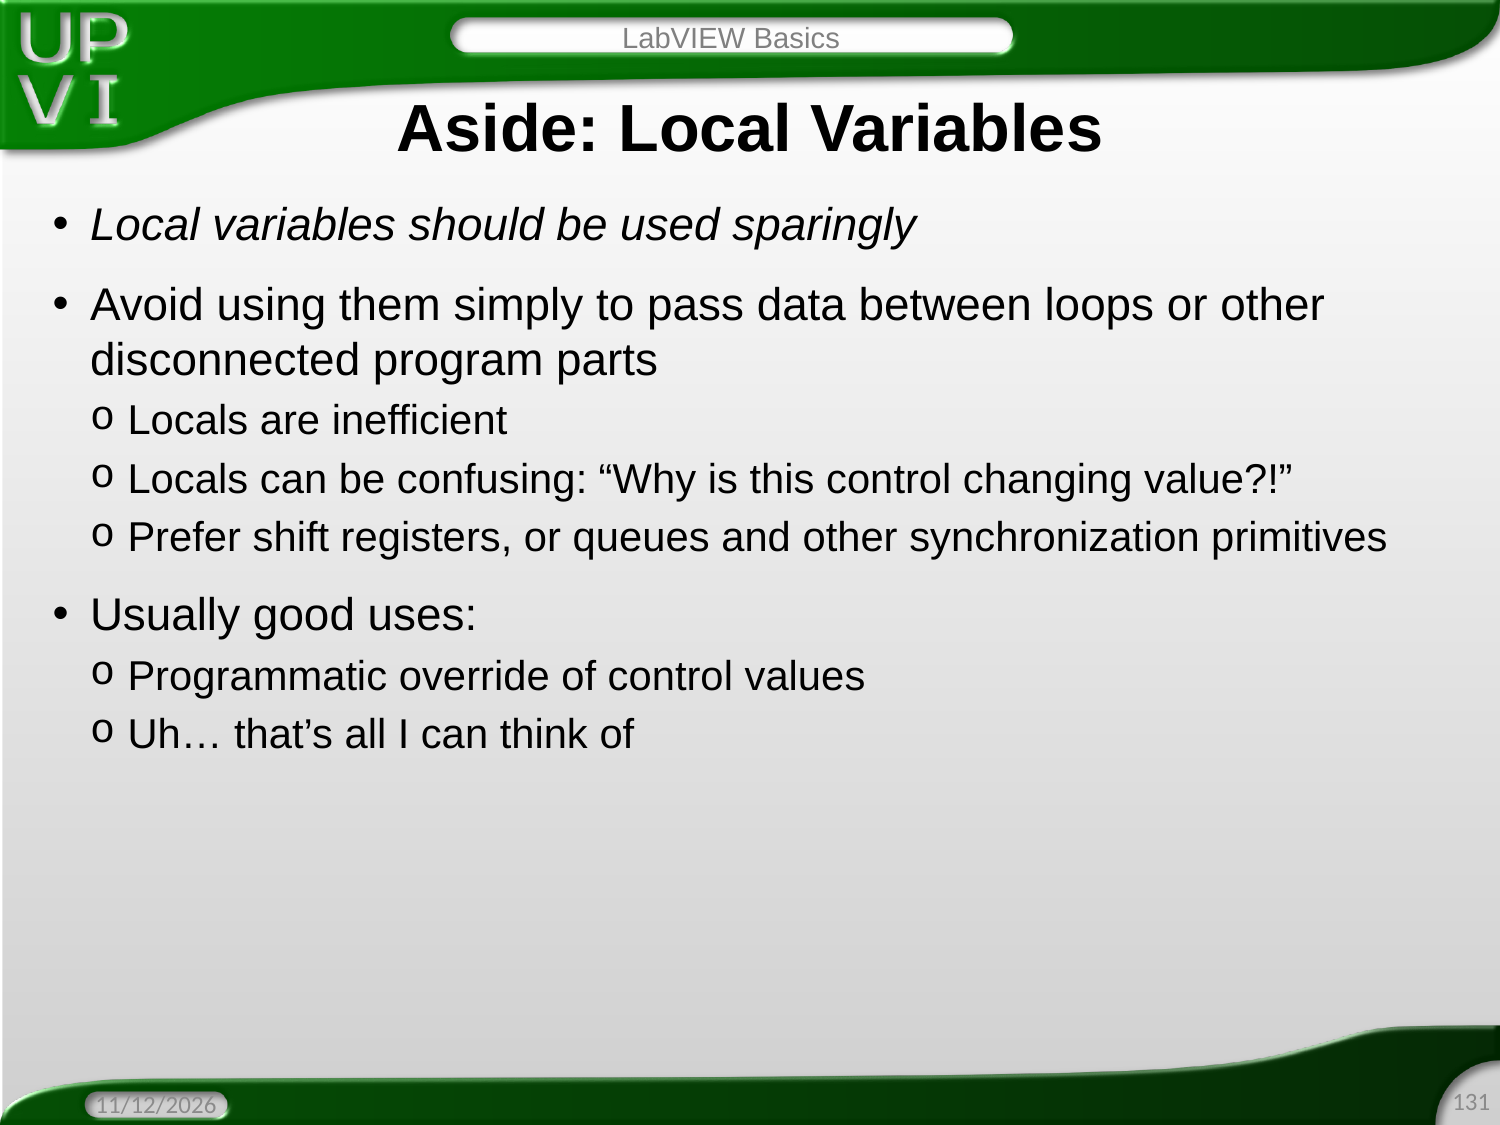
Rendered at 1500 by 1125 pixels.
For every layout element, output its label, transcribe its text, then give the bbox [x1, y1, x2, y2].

list Local variables should be used sparingly Avoid using them simply to pass data between loops or other disconnected program parts Locals are inefficient Locals can be confusing: “Why is this control changing value?!” Prefer shift registers, or queues and other synchronization primitives Usually good uses: Programmatic override of control values Uh… that’s all I can think of [37, 187, 1450, 1050]
slide_number 131 [1155, 1069, 1500, 1125]
picture [0, 0, 1500, 1125]
title Aside: Local Variables [75, 75, 1425, 175]
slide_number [75, 1073, 238, 1125]
footer LabVIEW Basics [450, 6, 1013, 67]
